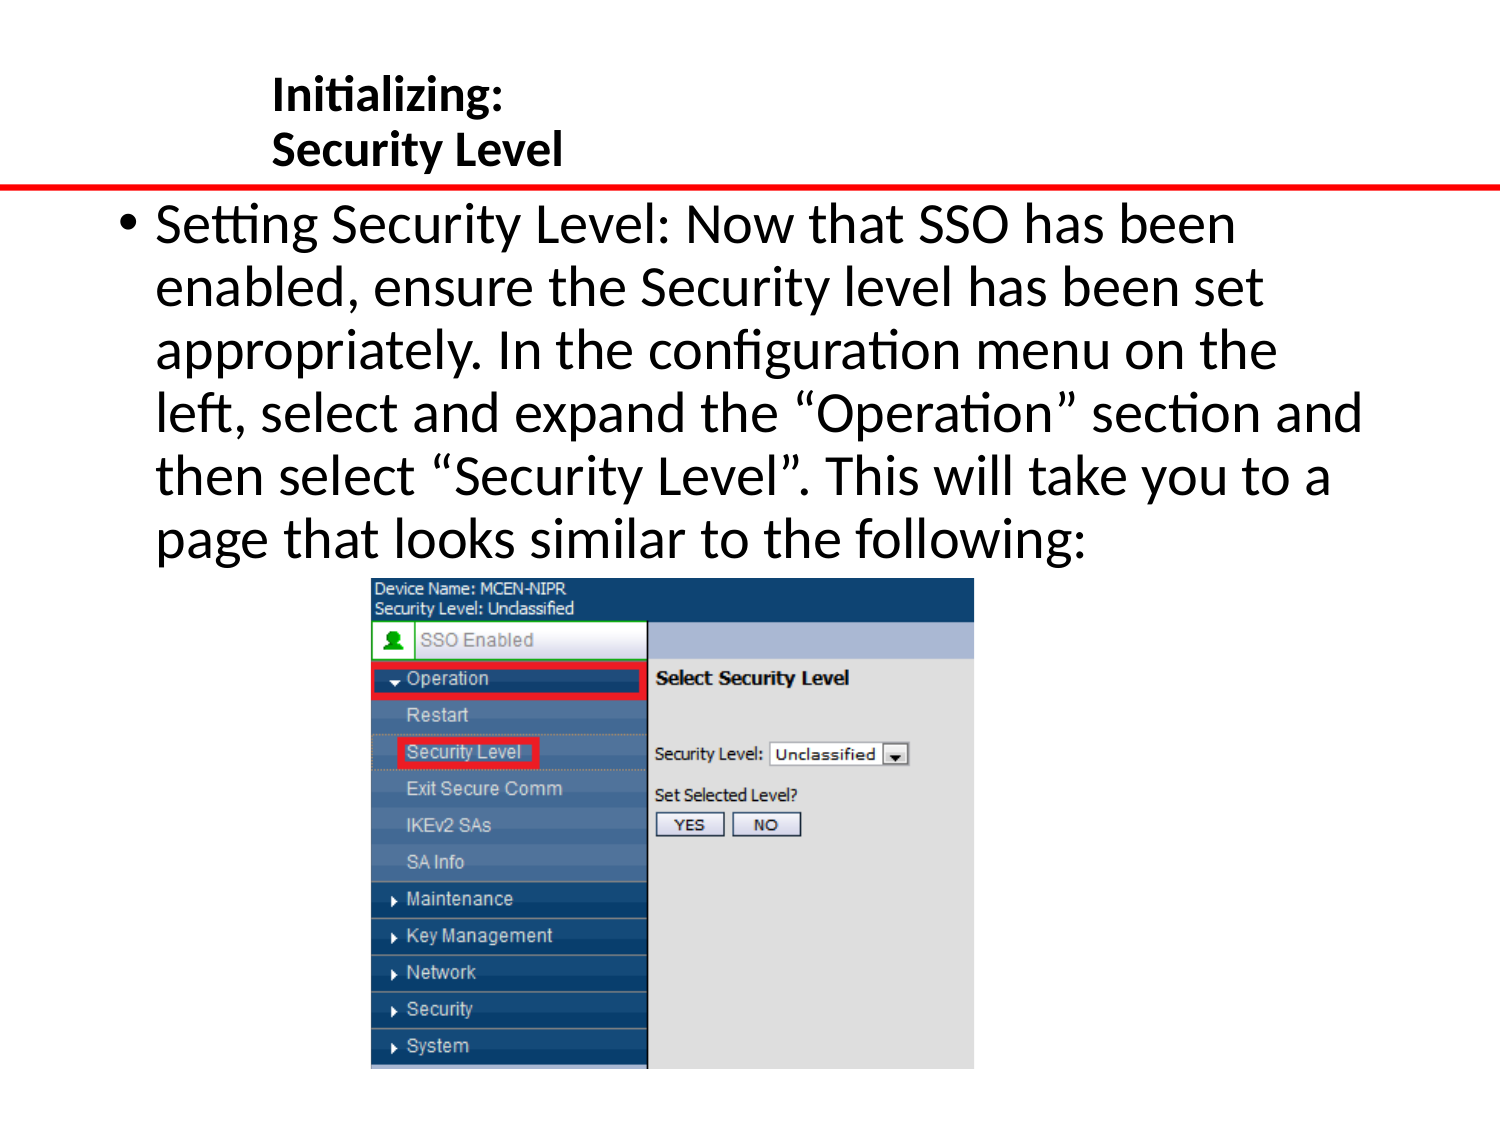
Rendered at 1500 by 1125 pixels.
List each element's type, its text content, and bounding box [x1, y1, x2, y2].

picture [370, 578, 975, 1069]
list Setting Security Level: Now that SSO has been enabled, ensure the Security level has been set appropriately. In the configuration menu on the left, select and expand the “Operation” section and then select “Security Level”. This will take you to a page that looks similar to the following: [103, 185, 1397, 1014]
title Initializing: Security Level [256, 59, 1397, 185]
